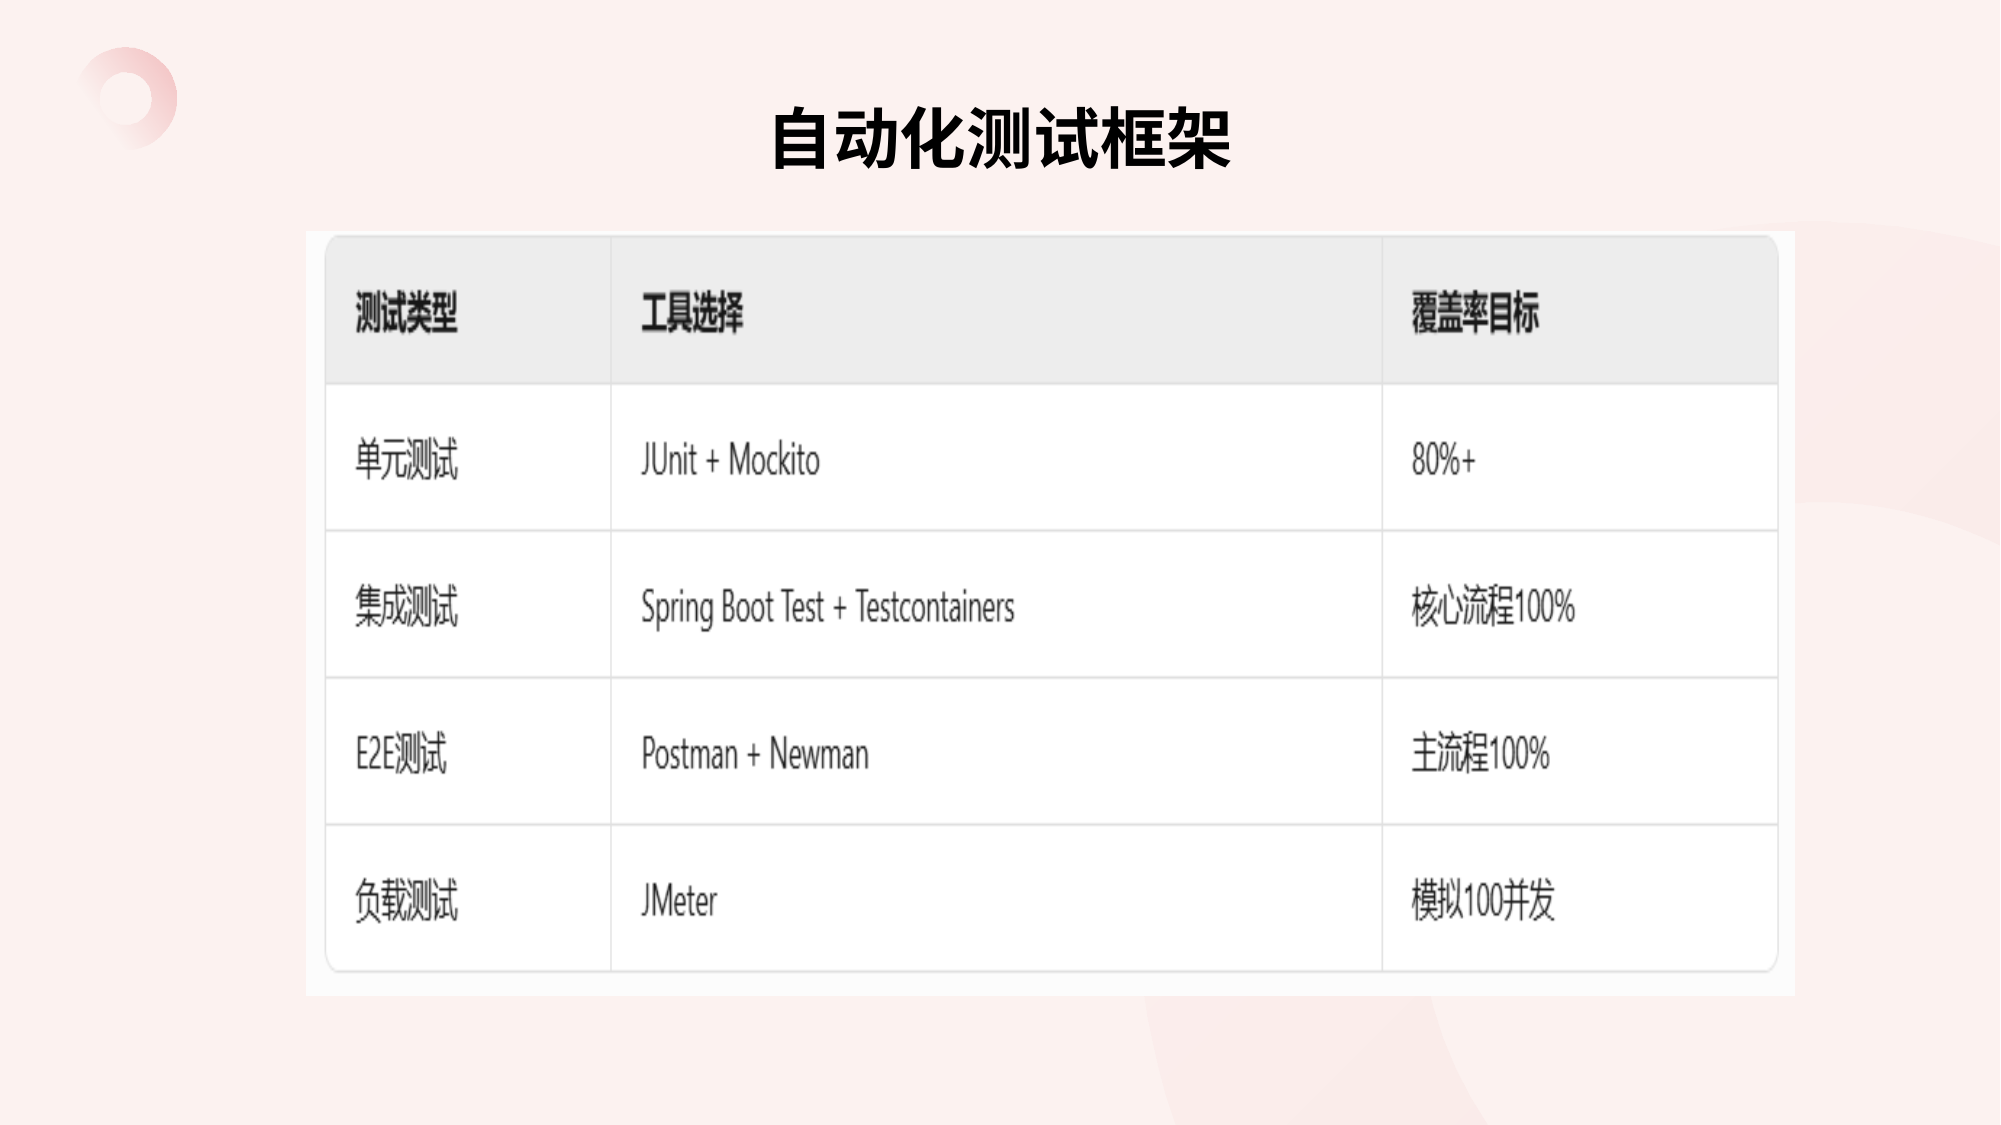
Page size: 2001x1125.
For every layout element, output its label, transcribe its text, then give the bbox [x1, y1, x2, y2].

picture [306, 231, 1795, 996]
title 自动化测试框架 [114, 59, 1886, 178]
